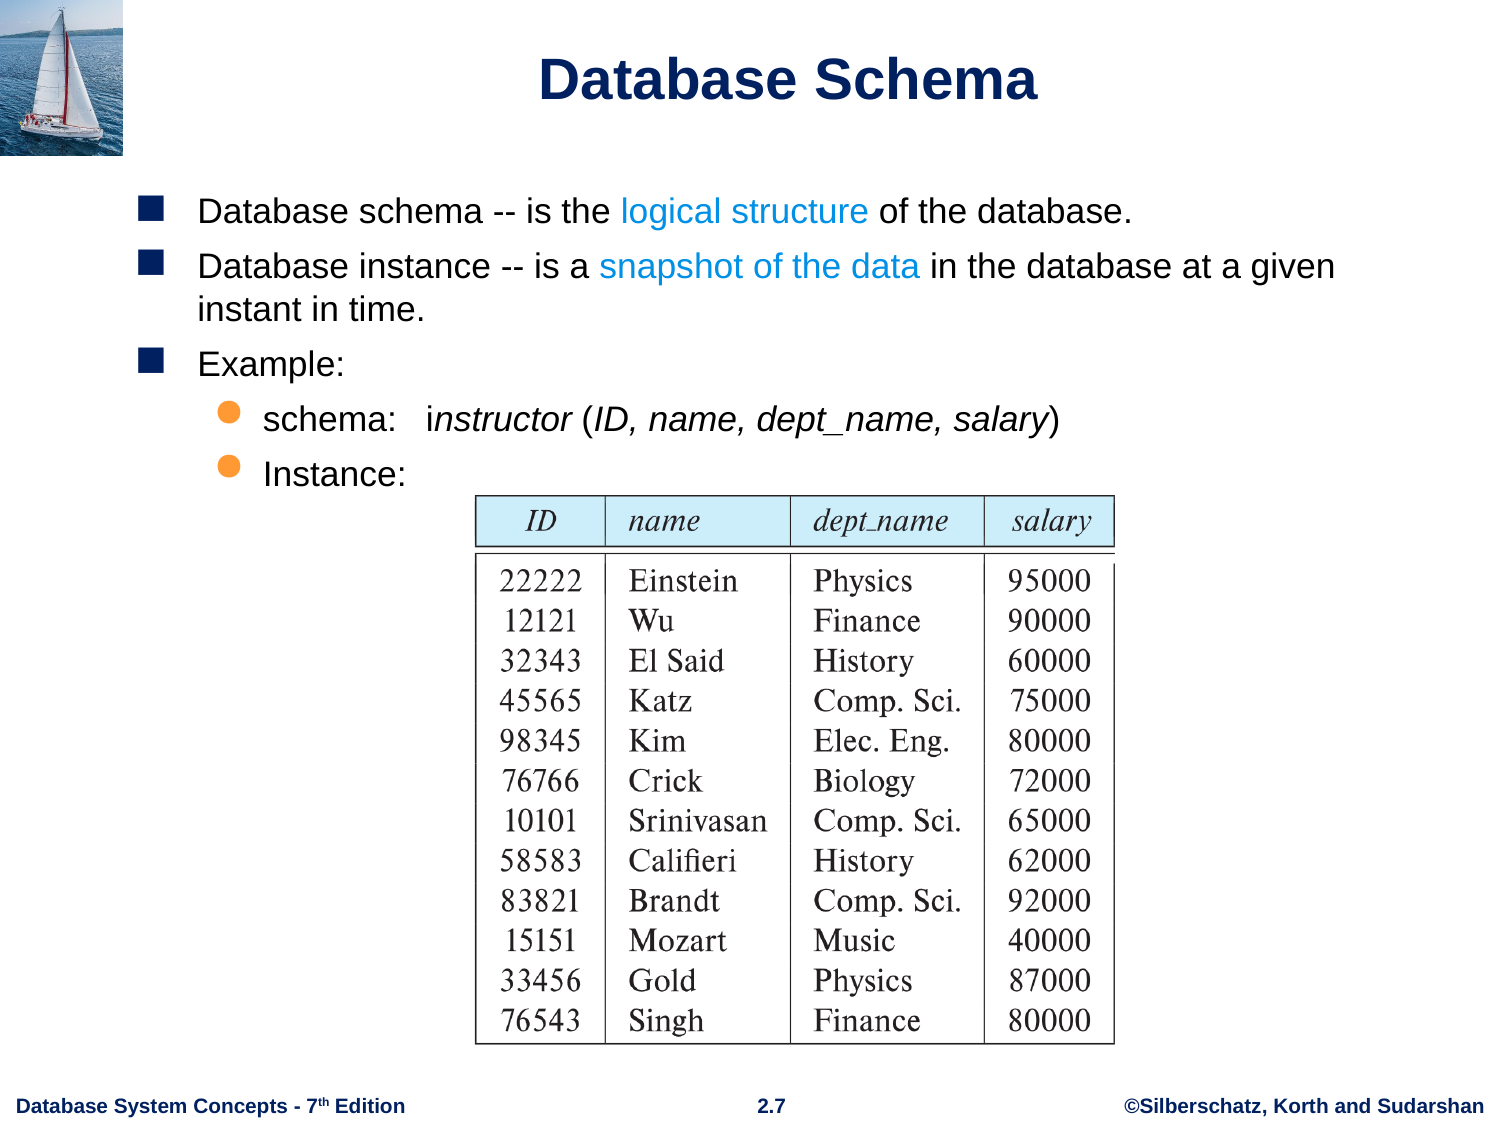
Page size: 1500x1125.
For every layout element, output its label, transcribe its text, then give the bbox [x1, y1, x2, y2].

title Database Schema [125, 18, 1452, 120]
picture [424, 476, 1161, 1059]
list Database schema -- is the logical structure of the database. Database instance -- is a snapshot of the data in the database at a given instant in time. Example: schema: instructor (ID, name, dept_name, salary) Instance: [126, 180, 1372, 518]
picture [0, 0, 123, 156]
